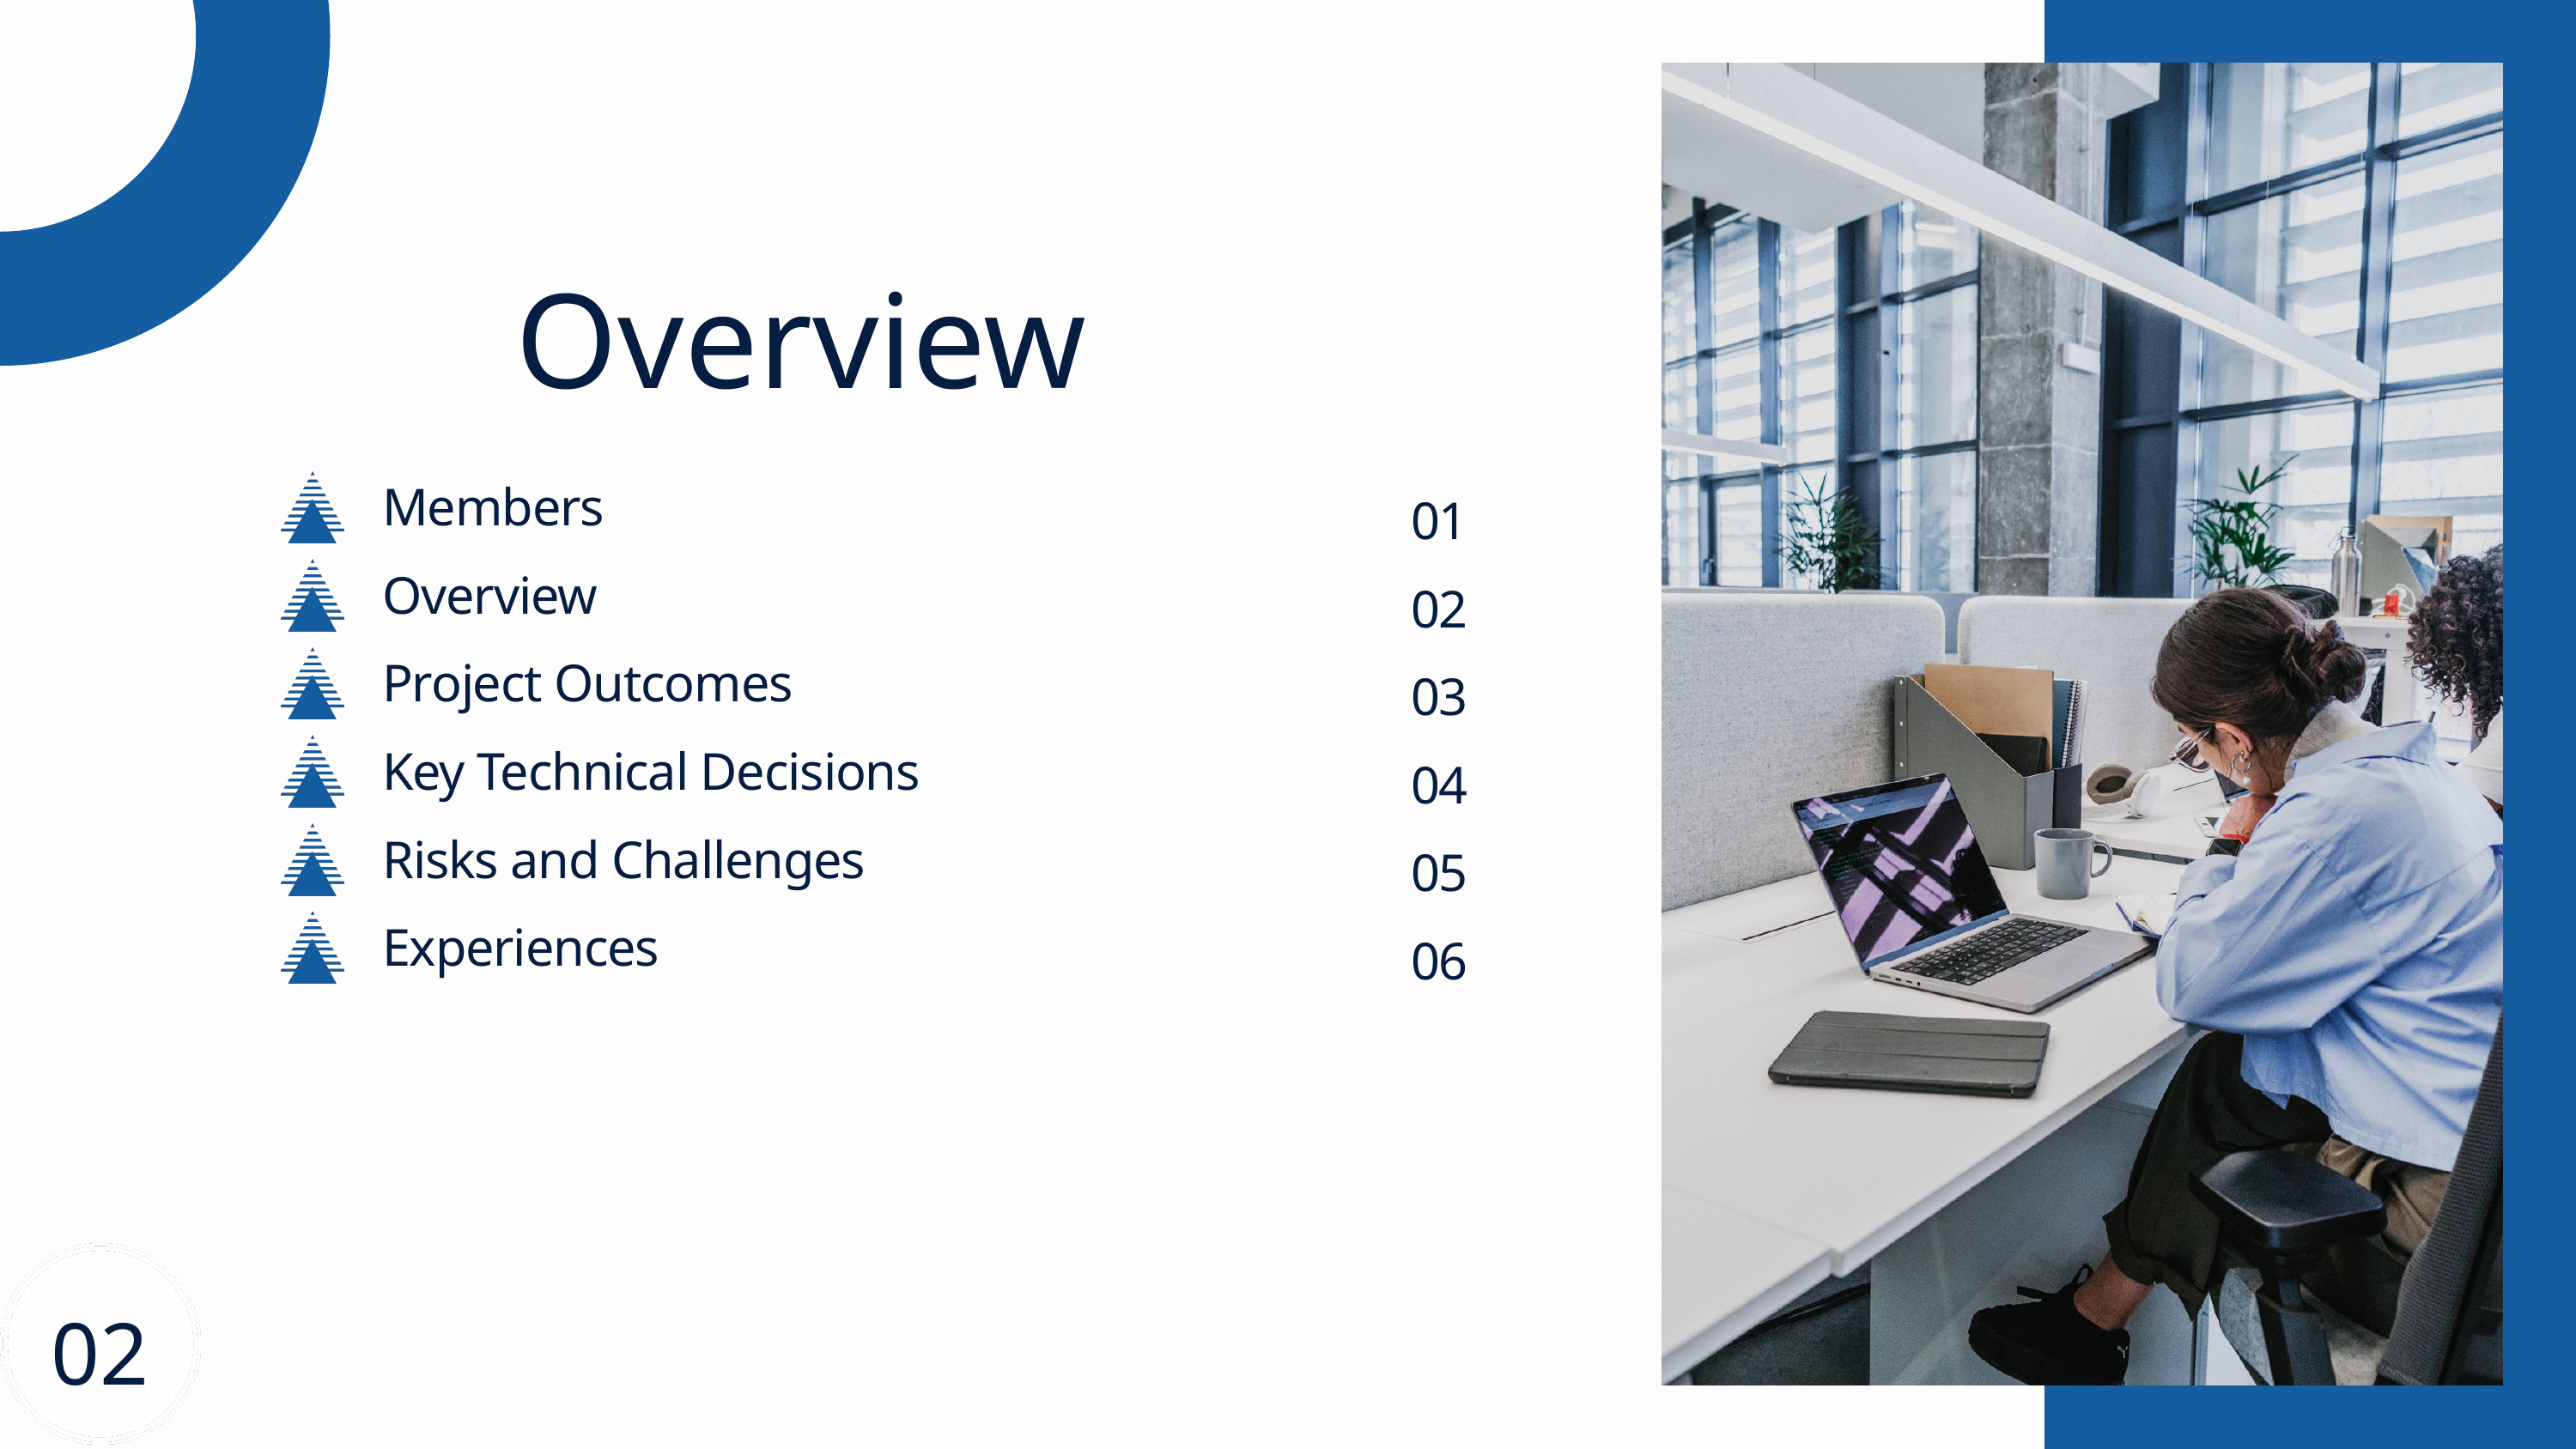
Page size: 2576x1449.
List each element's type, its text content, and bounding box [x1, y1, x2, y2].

text_box Overview [382, 553, 966, 625]
text_box [0, 1243, 201, 1445]
text_box [280, 647, 345, 720]
text_box [280, 735, 345, 808]
text_box 02 [1375, 566, 1468, 639]
text_box Experiences [382, 905, 1002, 977]
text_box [0, 0, 264, 300]
text_box [280, 471, 345, 543]
text_box Project Outcomes [382, 640, 1038, 712]
text_box Overview [515, 231, 1468, 415]
text_box 06 [1375, 919, 1468, 991]
text_box 03 [1375, 654, 1468, 726]
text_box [2044, 0, 2576, 1449]
text_box Members [382, 464, 914, 537]
text_box [280, 559, 345, 632]
text_box [280, 912, 345, 984]
text_box [280, 823, 345, 896]
text_box 05 [1375, 830, 1468, 902]
text_box 04 [1375, 743, 1468, 815]
text_box [1662, 63, 2041, 1386]
text_box Key Technical Decisions [382, 729, 1002, 801]
text_box Risks and Challenges [382, 816, 1028, 889]
text_box 01 [1375, 478, 1468, 550]
text_box 02 [20, 1282, 180, 1403]
